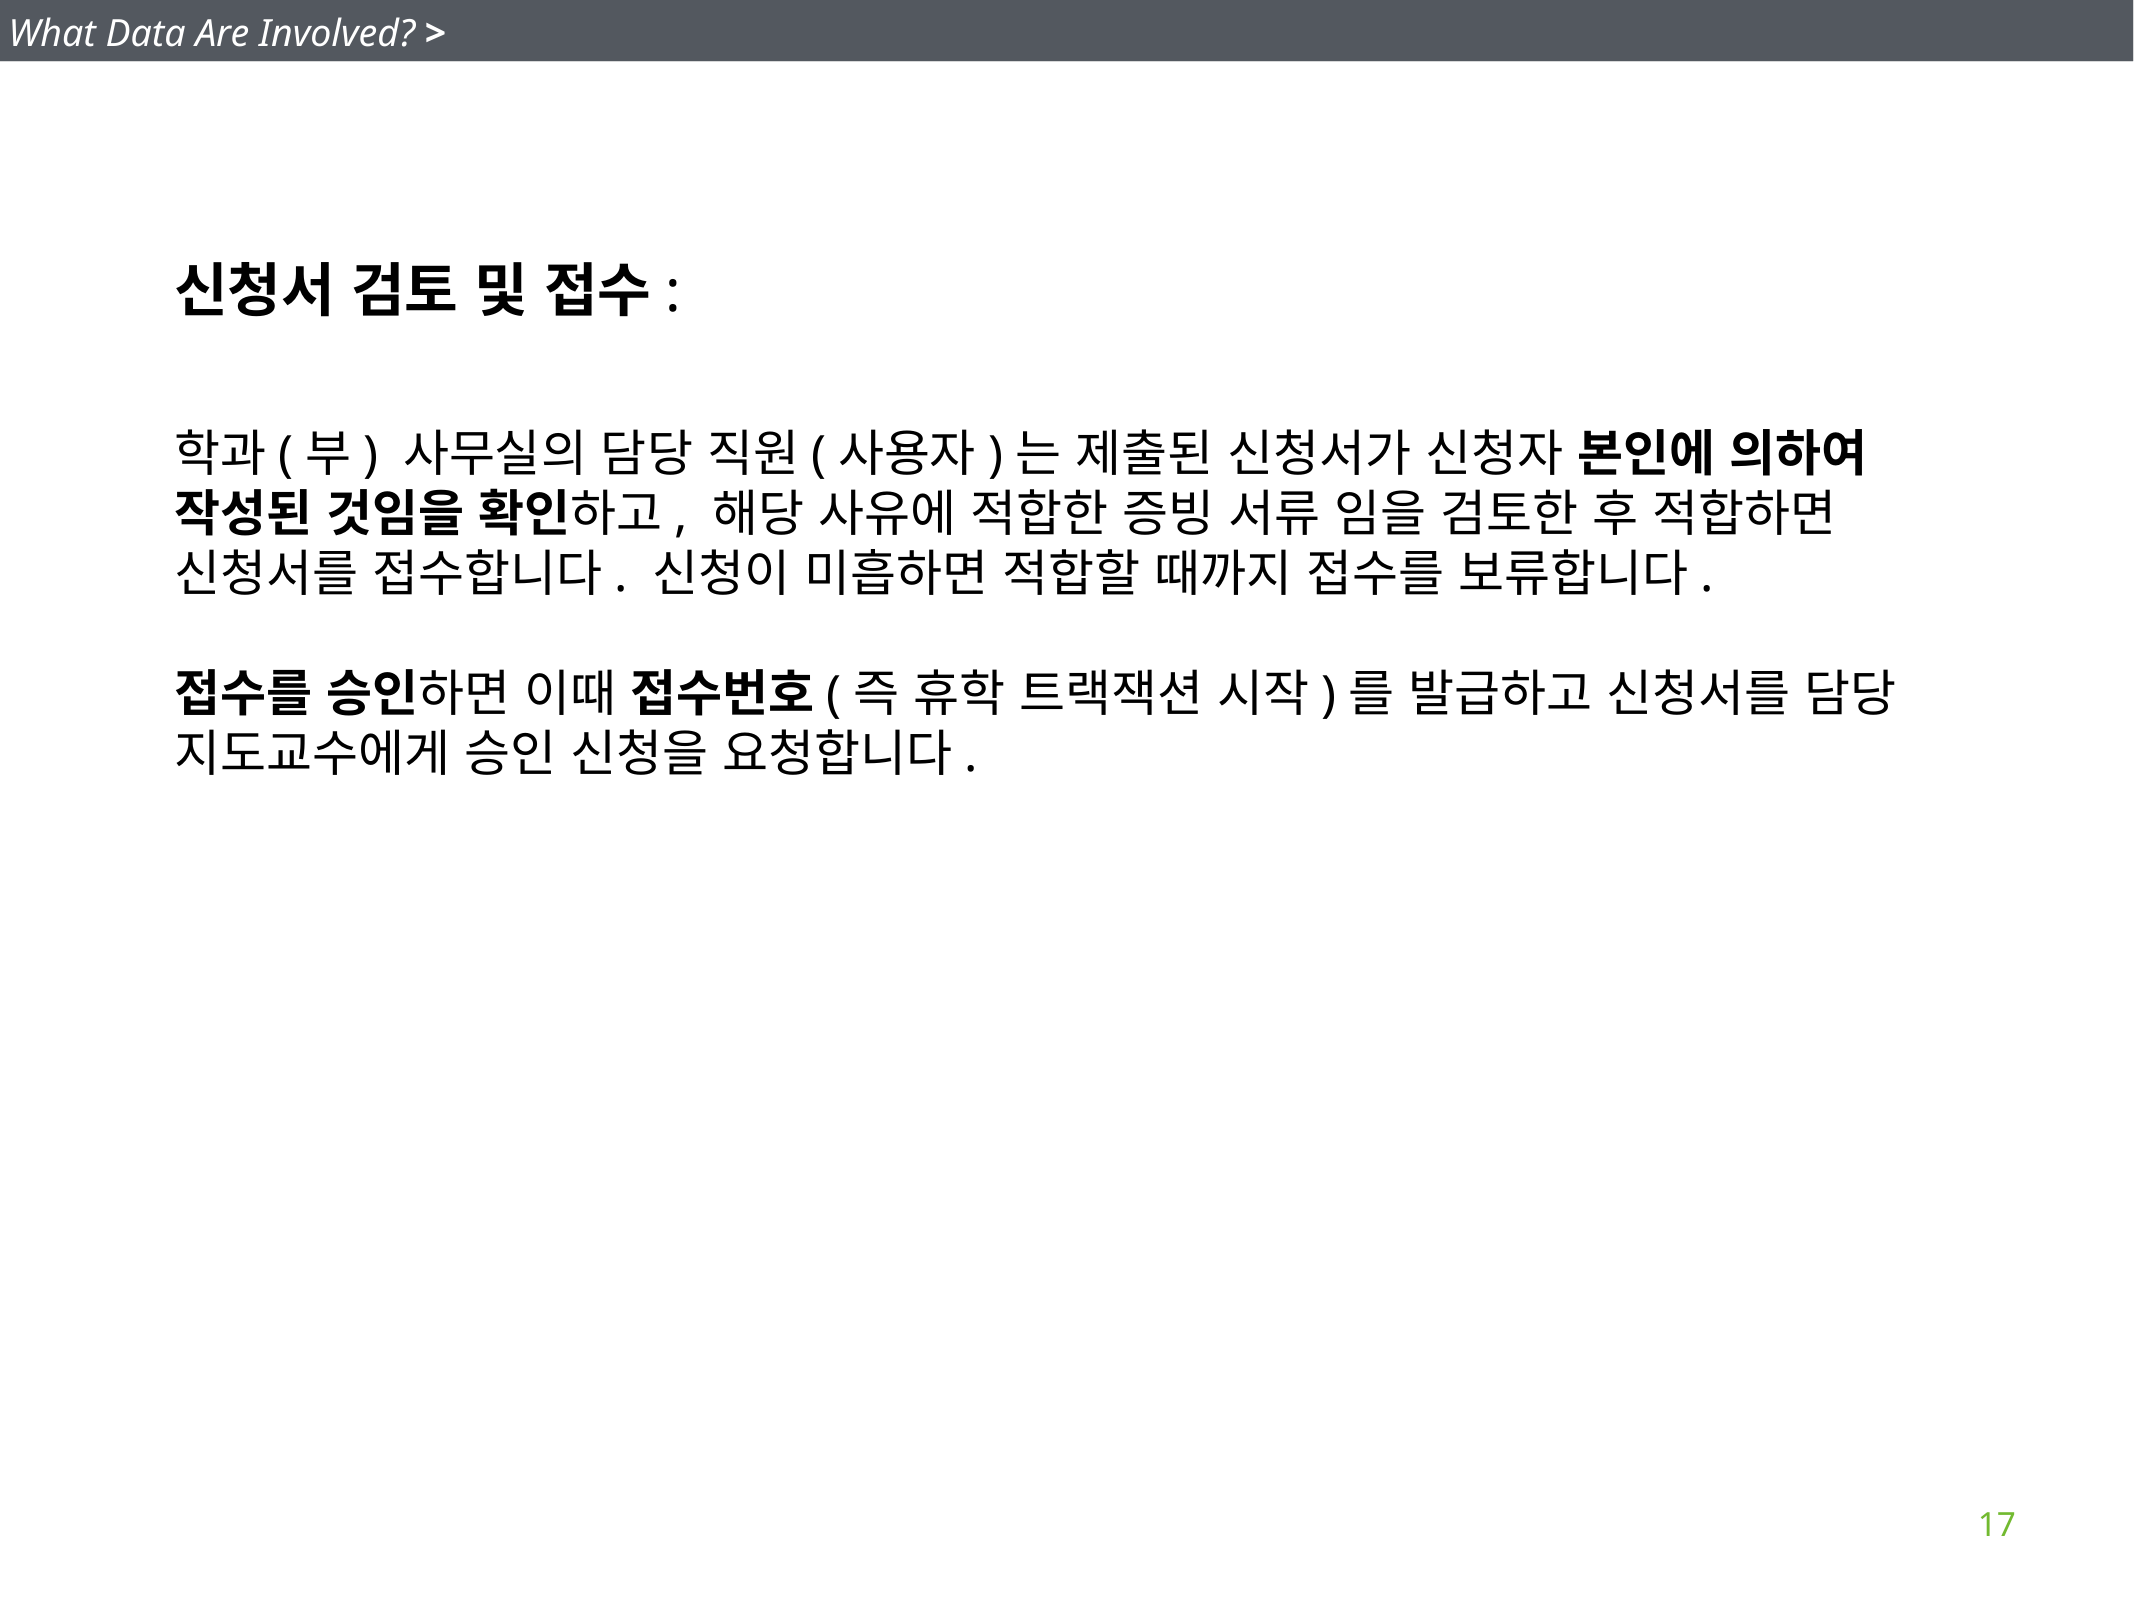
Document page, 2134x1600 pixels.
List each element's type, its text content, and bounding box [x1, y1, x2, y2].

text_box 학과(부) 사무실의 담당 직원(사용자)는 제출된 신청서가 신청자 본인에 의하여 작성된 것임을 확인하고, 해당 사유에 적합한 증빙 서류 임을 검토한 후 적합하면 신청서를 접수합니다. 신청이 미흡하면 적합할 때까지 접수를 보류합니다. 접수를 승인하면 이때 접수번호(즉 휴학 트랙잭션 시작)를 발급하고 신청서를 담당 지도교수에게 승인 신청을 요청합니다. [159, 413, 1958, 789]
slide_number 17 [1918, 1493, 2028, 1558]
text_box What Data Are Involved? > [0, 0, 506, 62]
text_box 신청서 검토 및 접수: [159, 245, 1958, 331]
